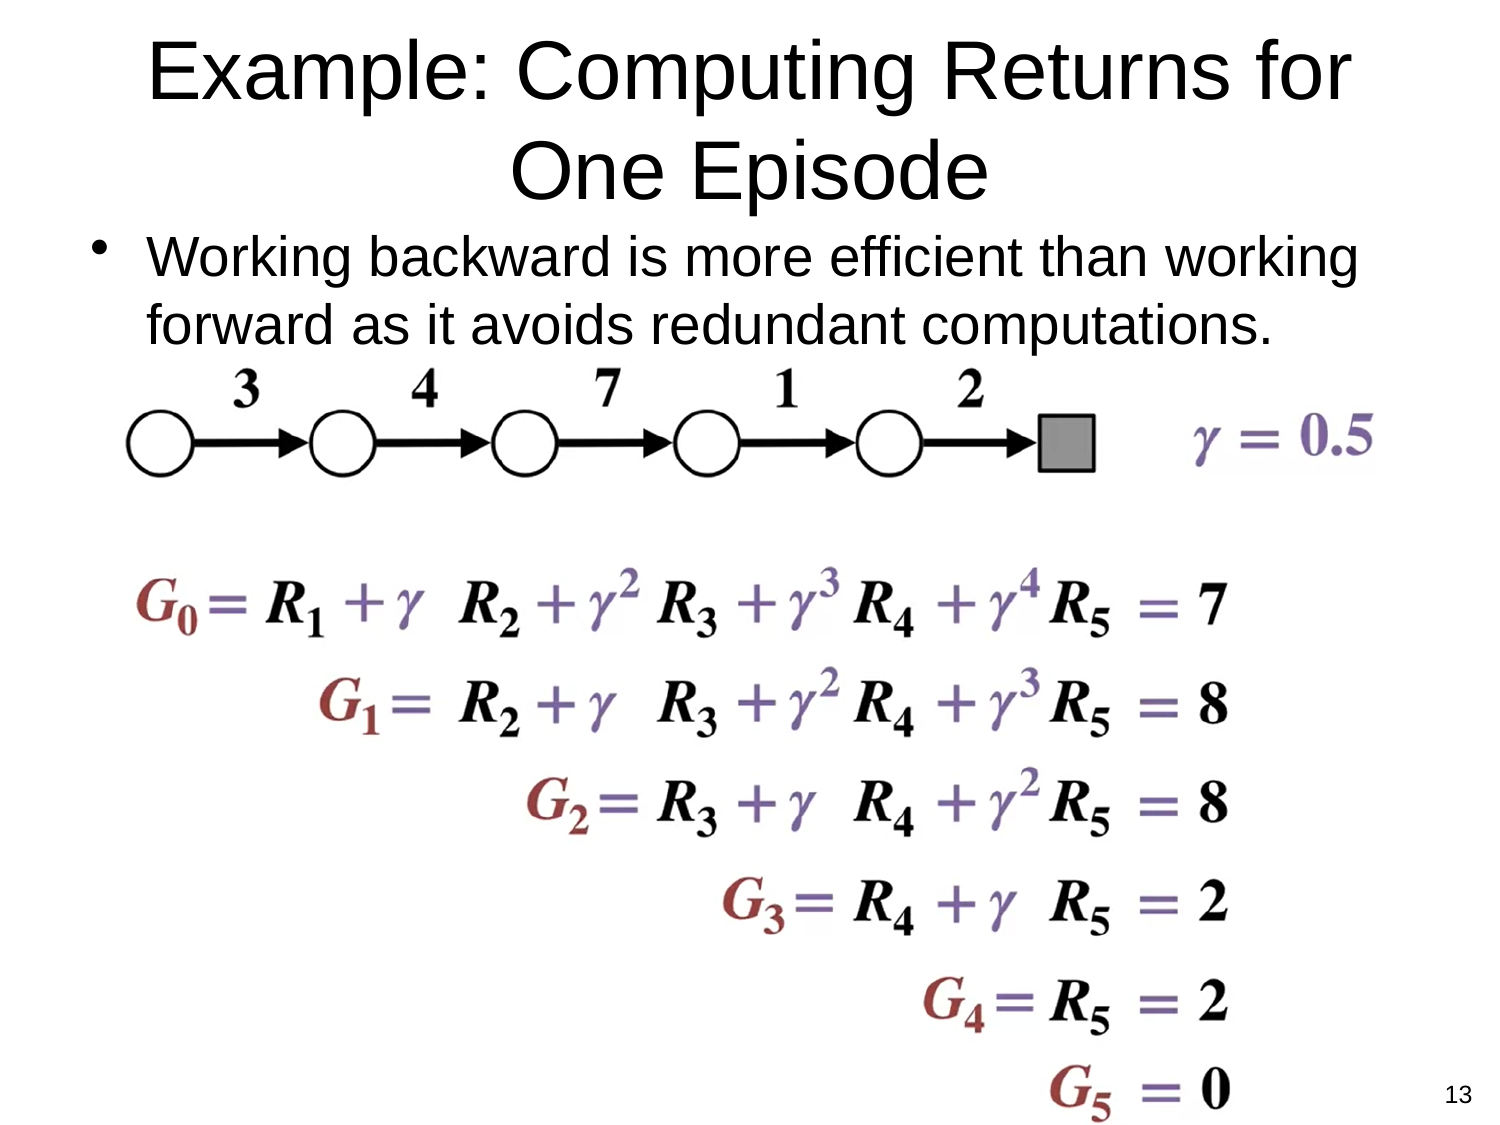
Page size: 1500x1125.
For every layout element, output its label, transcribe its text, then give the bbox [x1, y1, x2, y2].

title Example: Computing Returns for One Episode [74, 44, 1426, 188]
slide_number 13 [1379, 1070, 1488, 1112]
picture [124, 364, 1376, 1125]
list Working backward is more efficient than working forward as it avoids redundant computations. [74, 212, 1426, 366]
